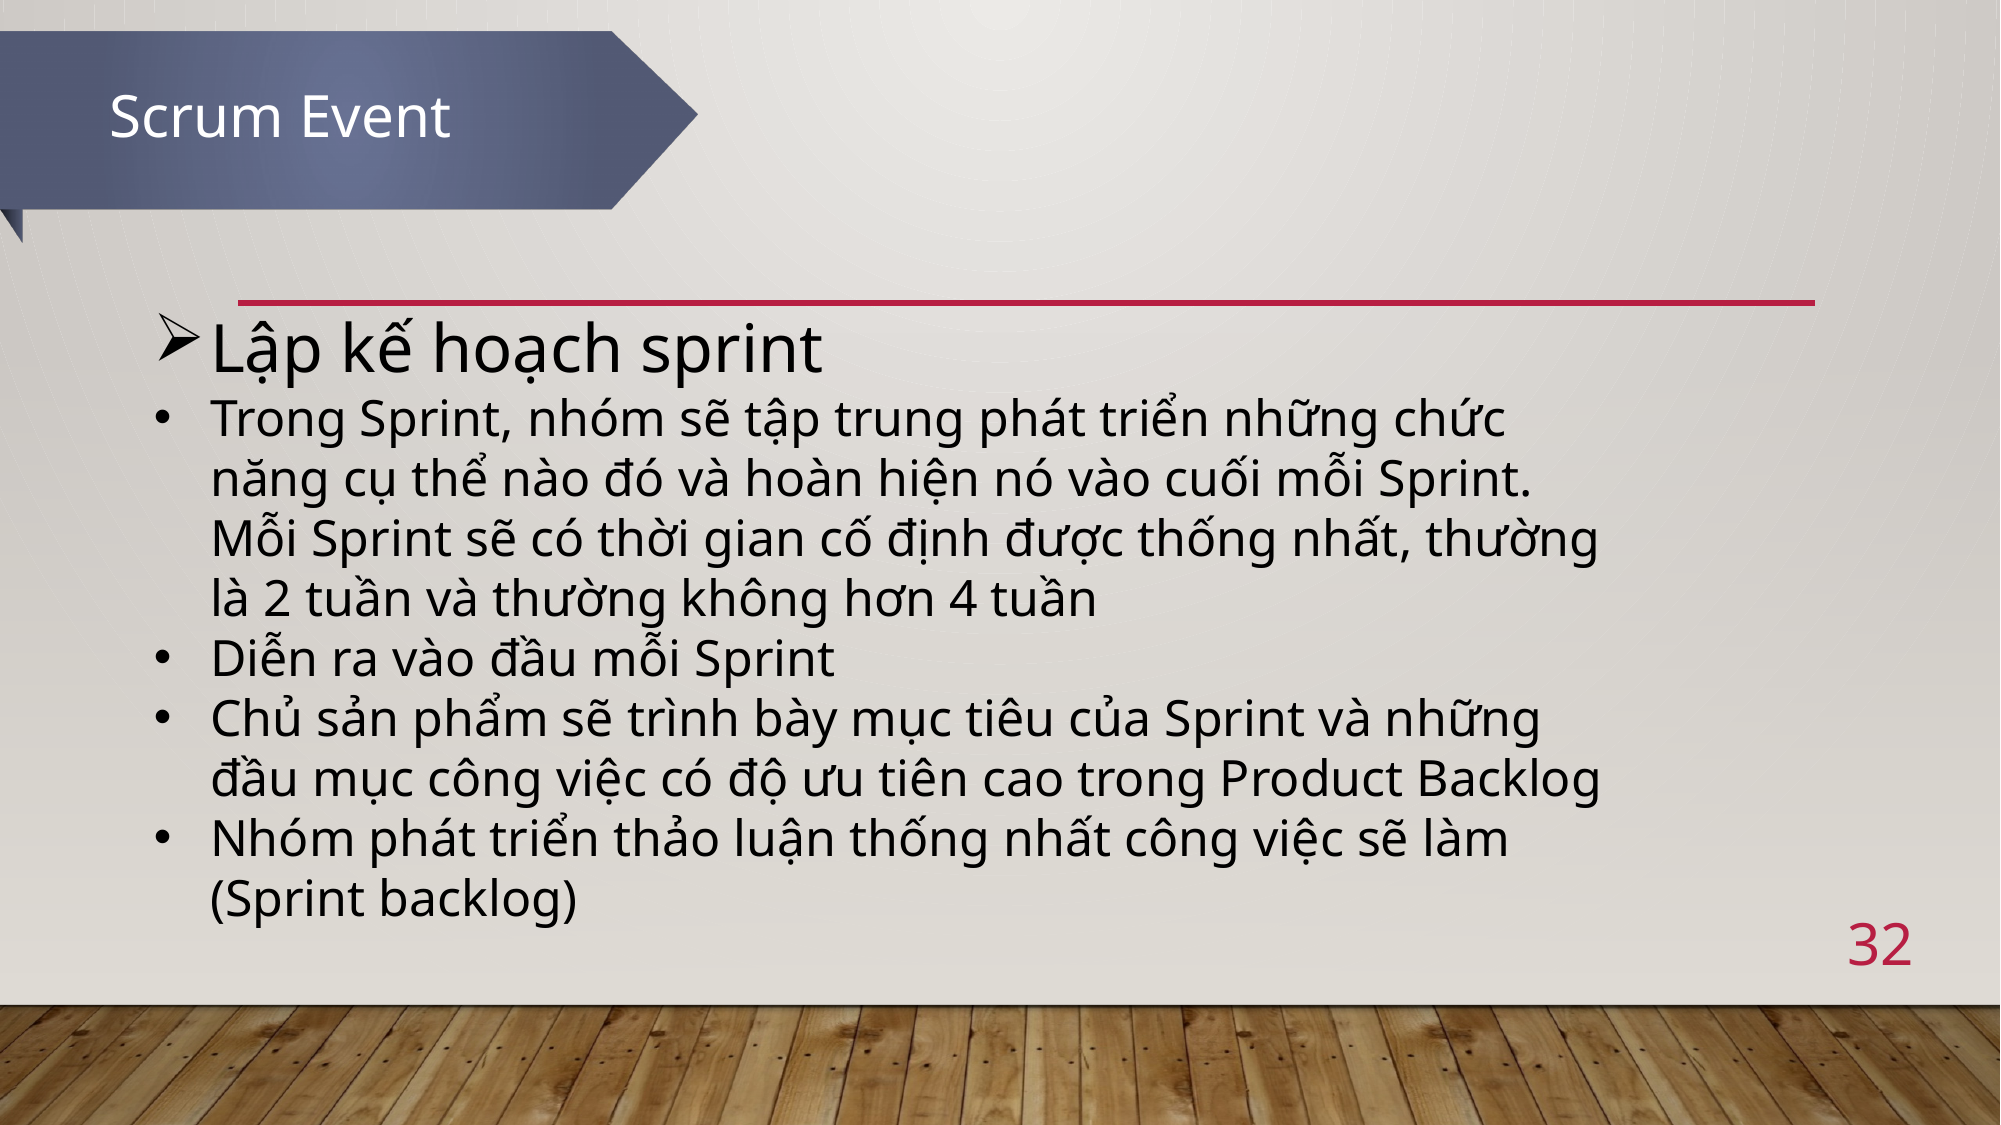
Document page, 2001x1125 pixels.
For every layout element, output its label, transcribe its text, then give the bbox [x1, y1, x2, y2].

text_box Lập kế hoạch sprint Trong Sprint, nhóm sẽ tập trung phát triển những chức năng cụ thể nào đó và hoàn hiện nó vào cuối mỗi Sprint. Mỗi Sprint sẽ có thời gian cố định được thống nhất, thường là 2 tuần và thường không hơn 4 tuần Diễn ra vào đầu mỗi Sprint Chủ sản phẩm sẽ trình bày mục tiêu của Sprint và những đầu mục công việc có độ ưu tiên cao trong Product Backlog Nhóm phát triển thảo luận thống nhất công việc sẽ làm (Sprint backlog) [138, 298, 1648, 934]
slide_number 32 [1795, 899, 1929, 983]
picture [0, 31, 698, 243]
picture [0, 1005, 2000, 1125]
